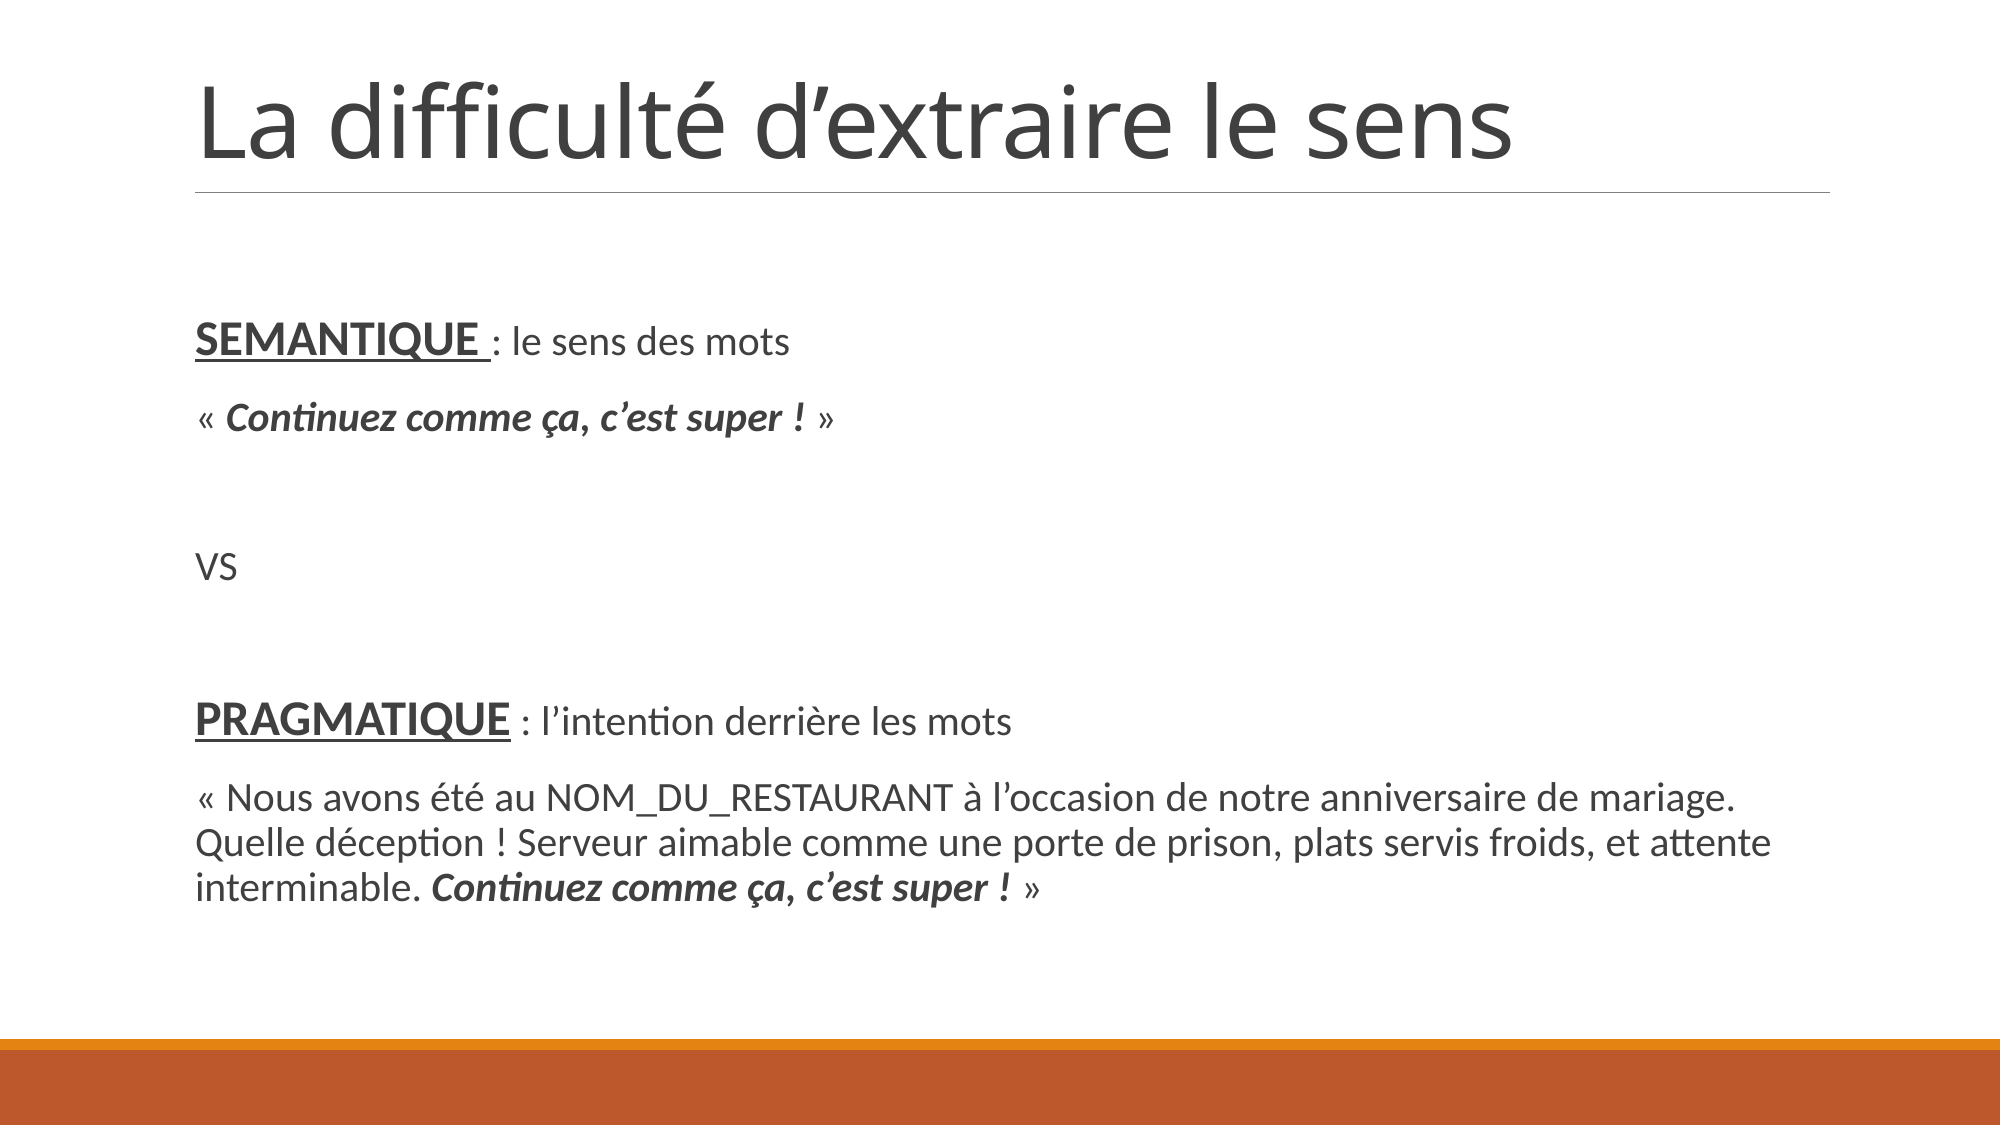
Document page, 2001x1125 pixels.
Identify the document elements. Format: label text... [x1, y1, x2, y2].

list SEMANTIQUE : le sens des mots « Continuez comme ça, c’est super ! » VS PRAGMATIQUE : l’intention derrière les mots « Nous avons été au NOM_DU_RESTAURANT à l’occasion de notre anniversaire de mariage. Quelle déception ! Serveur aimable comme une porte de prison, plats servis froids, et attente interminable. Continuez comme ça, c’est super ! » [180, 226, 1830, 963]
title La difficulté d’extraire le sens [180, 47, 1830, 187]
